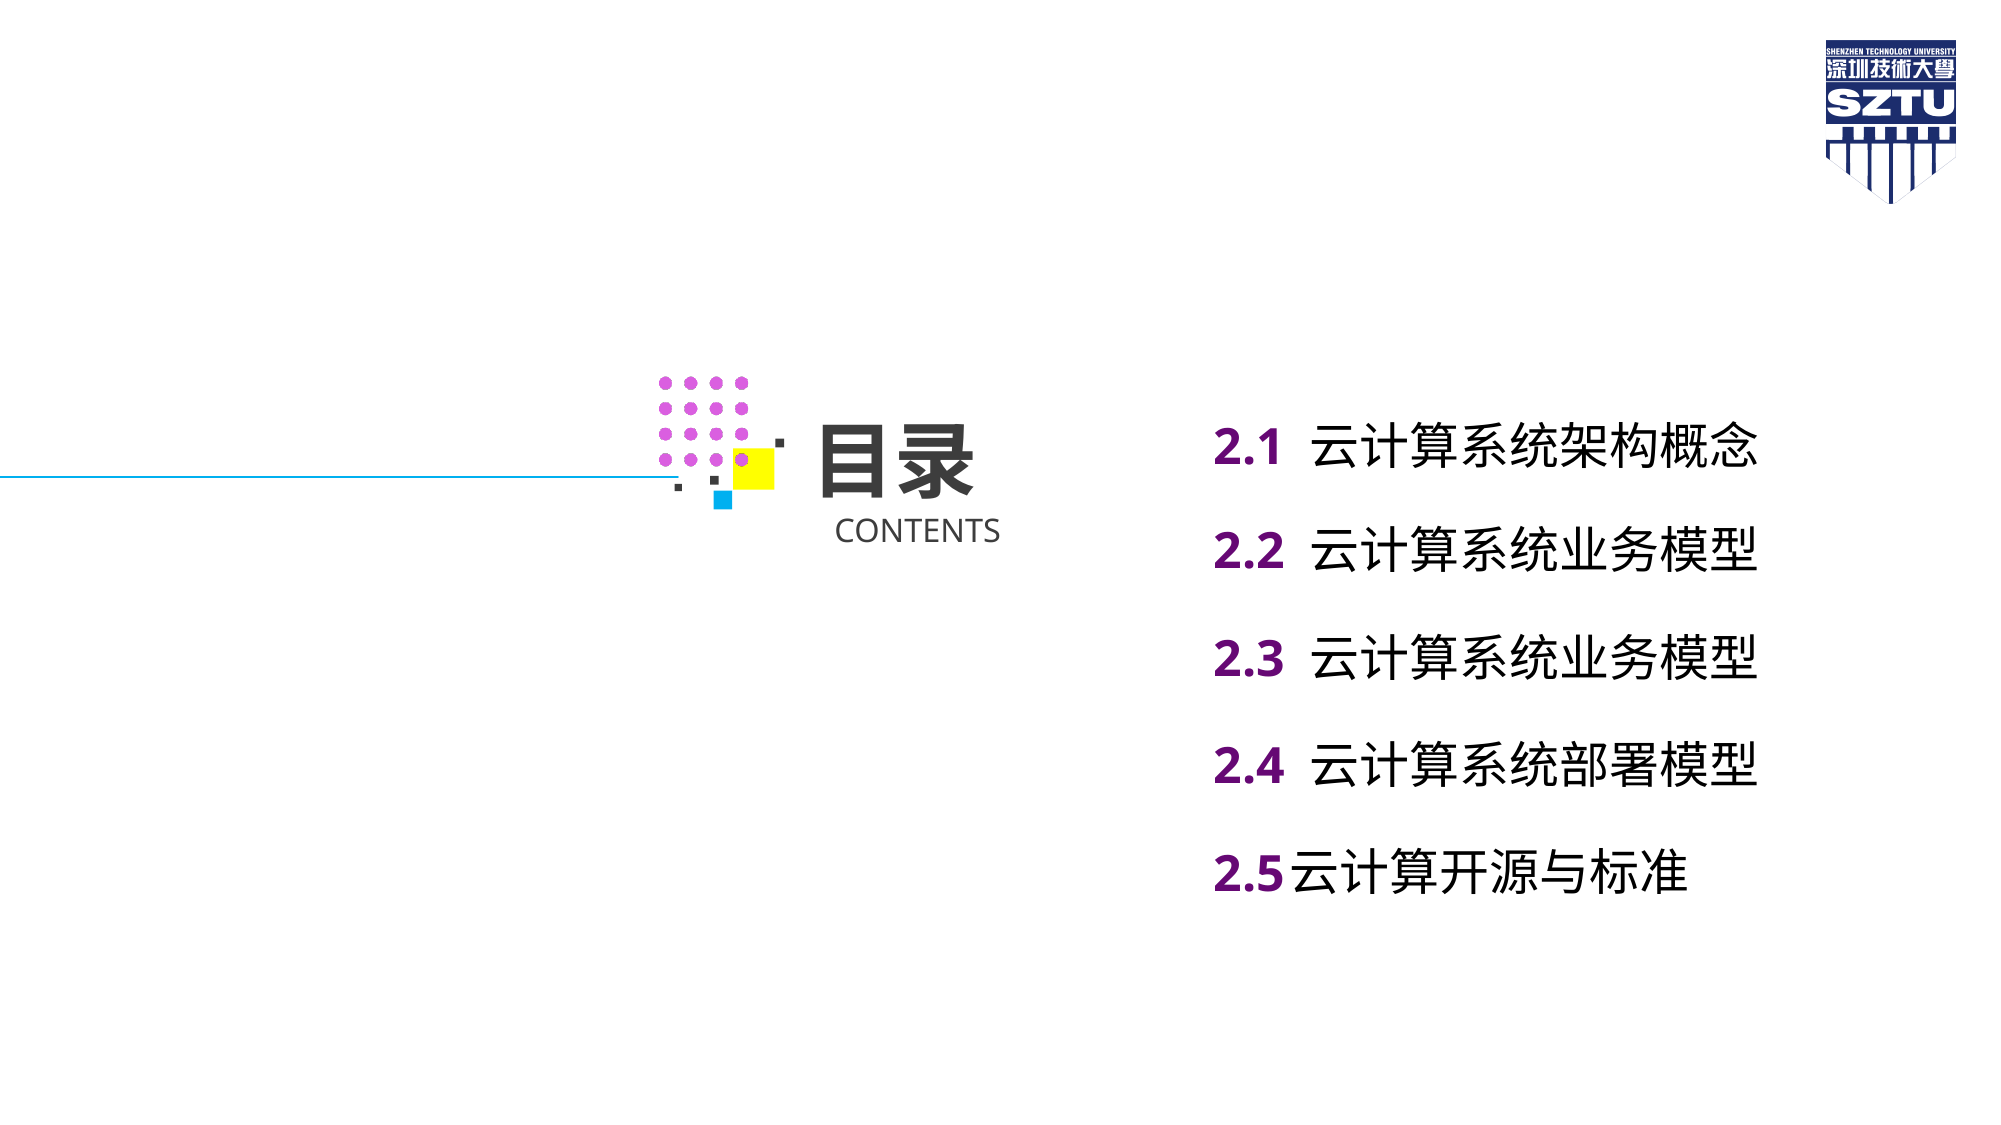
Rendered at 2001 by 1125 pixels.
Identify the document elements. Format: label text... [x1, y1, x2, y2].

text_box CONTENTS [811, 510, 1025, 549]
text_box [775, 438, 785, 448]
text_box 2.2 云计算系统业务模型 [1198, 511, 1757, 604]
text_box 目录 [811, 408, 1025, 510]
text_box 2.5 [1198, 833, 1300, 926]
picture [1803, 34, 1979, 210]
text_box 2.1 云计算系统架构概念 [1198, 407, 1757, 500]
text_box 2.4 云计算系统部署模型 [1198, 726, 1757, 819]
text_box 2.3 云计算系统业务模型 [1198, 618, 1757, 711]
text_box 云计算开源与标准 [1275, 833, 1757, 908]
picture [636, 350, 767, 498]
